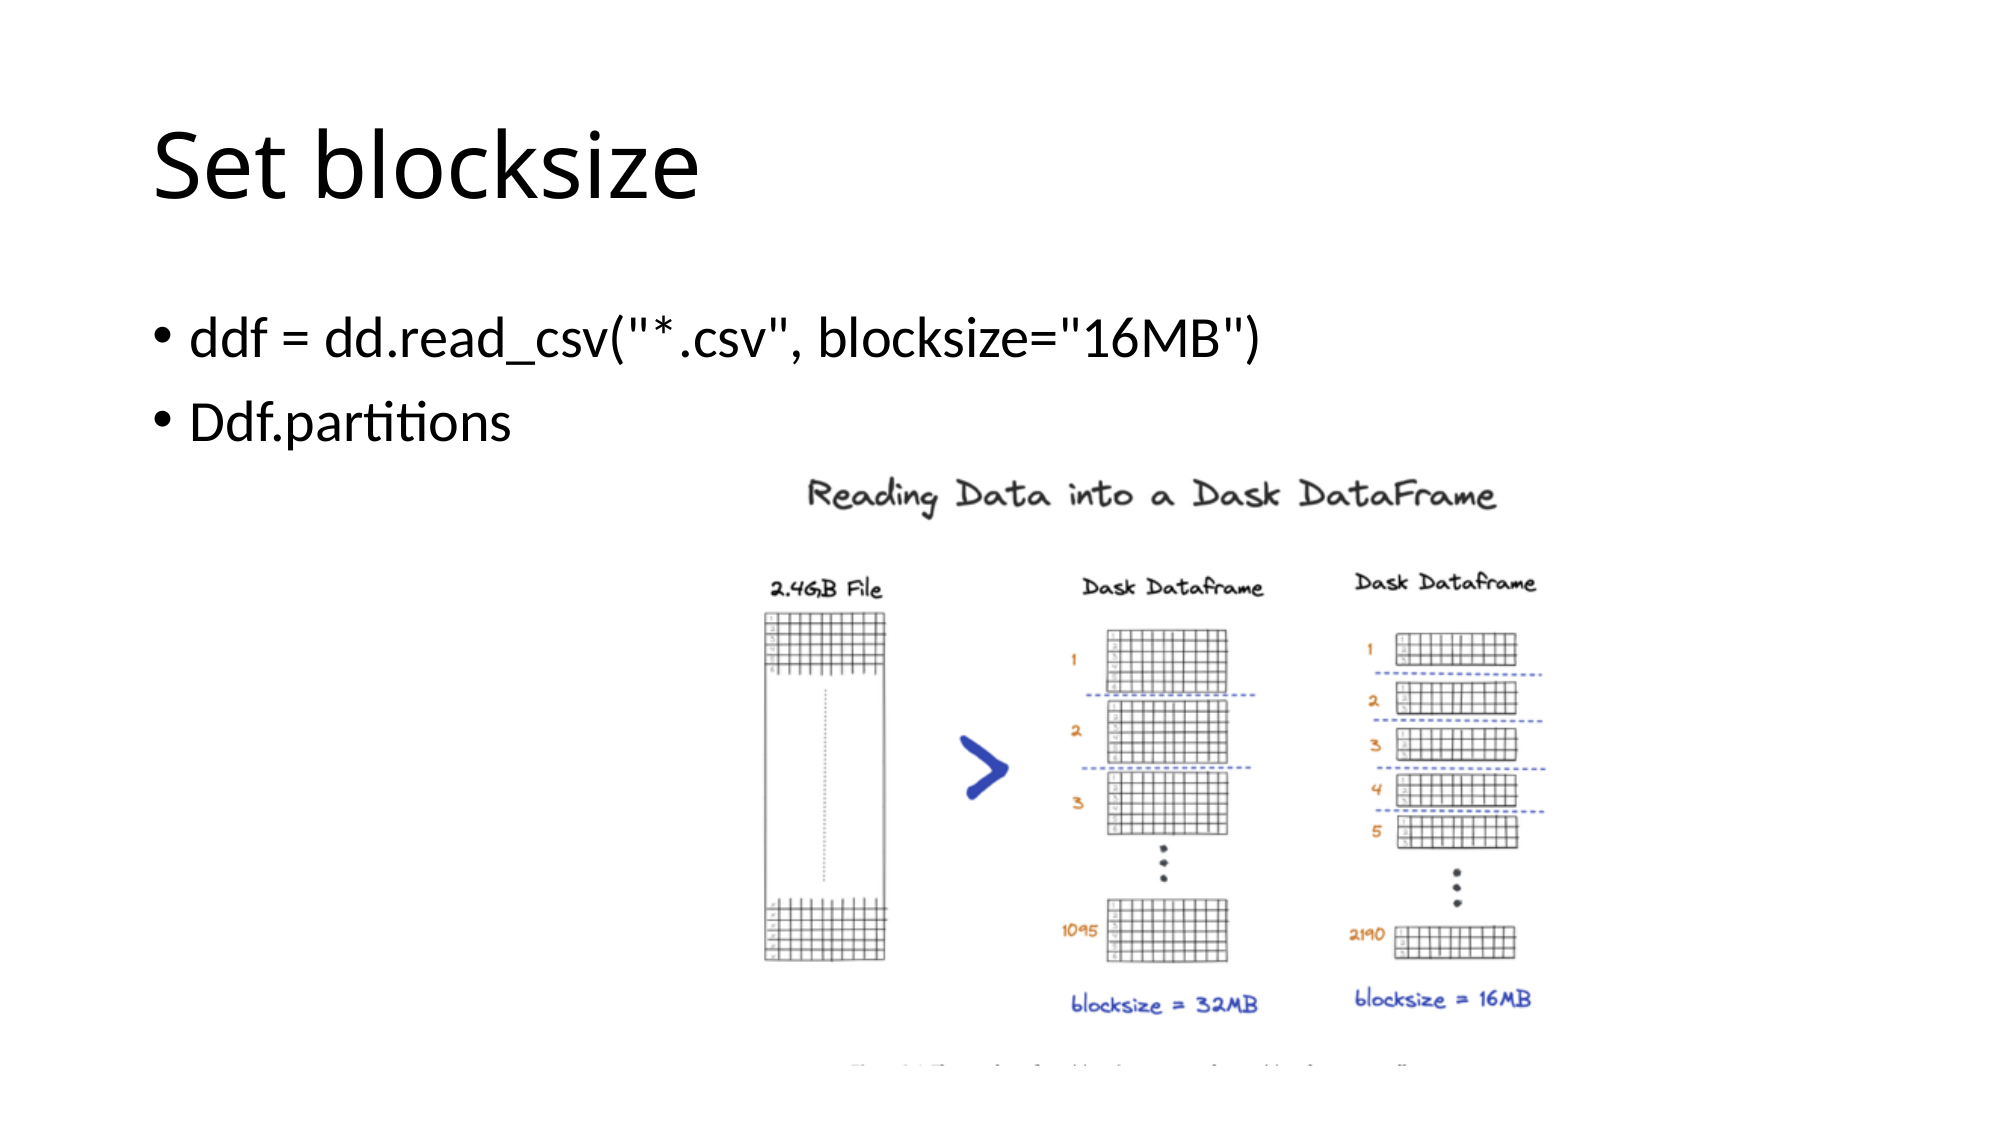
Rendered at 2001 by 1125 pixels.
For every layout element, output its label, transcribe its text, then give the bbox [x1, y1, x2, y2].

list ddf = dd.read_csv("*.csv", blocksize="16MB") Ddf.partitions [137, 299, 1863, 1014]
title Set blocksize [137, 59, 1863, 278]
picture [630, 446, 1742, 1066]
